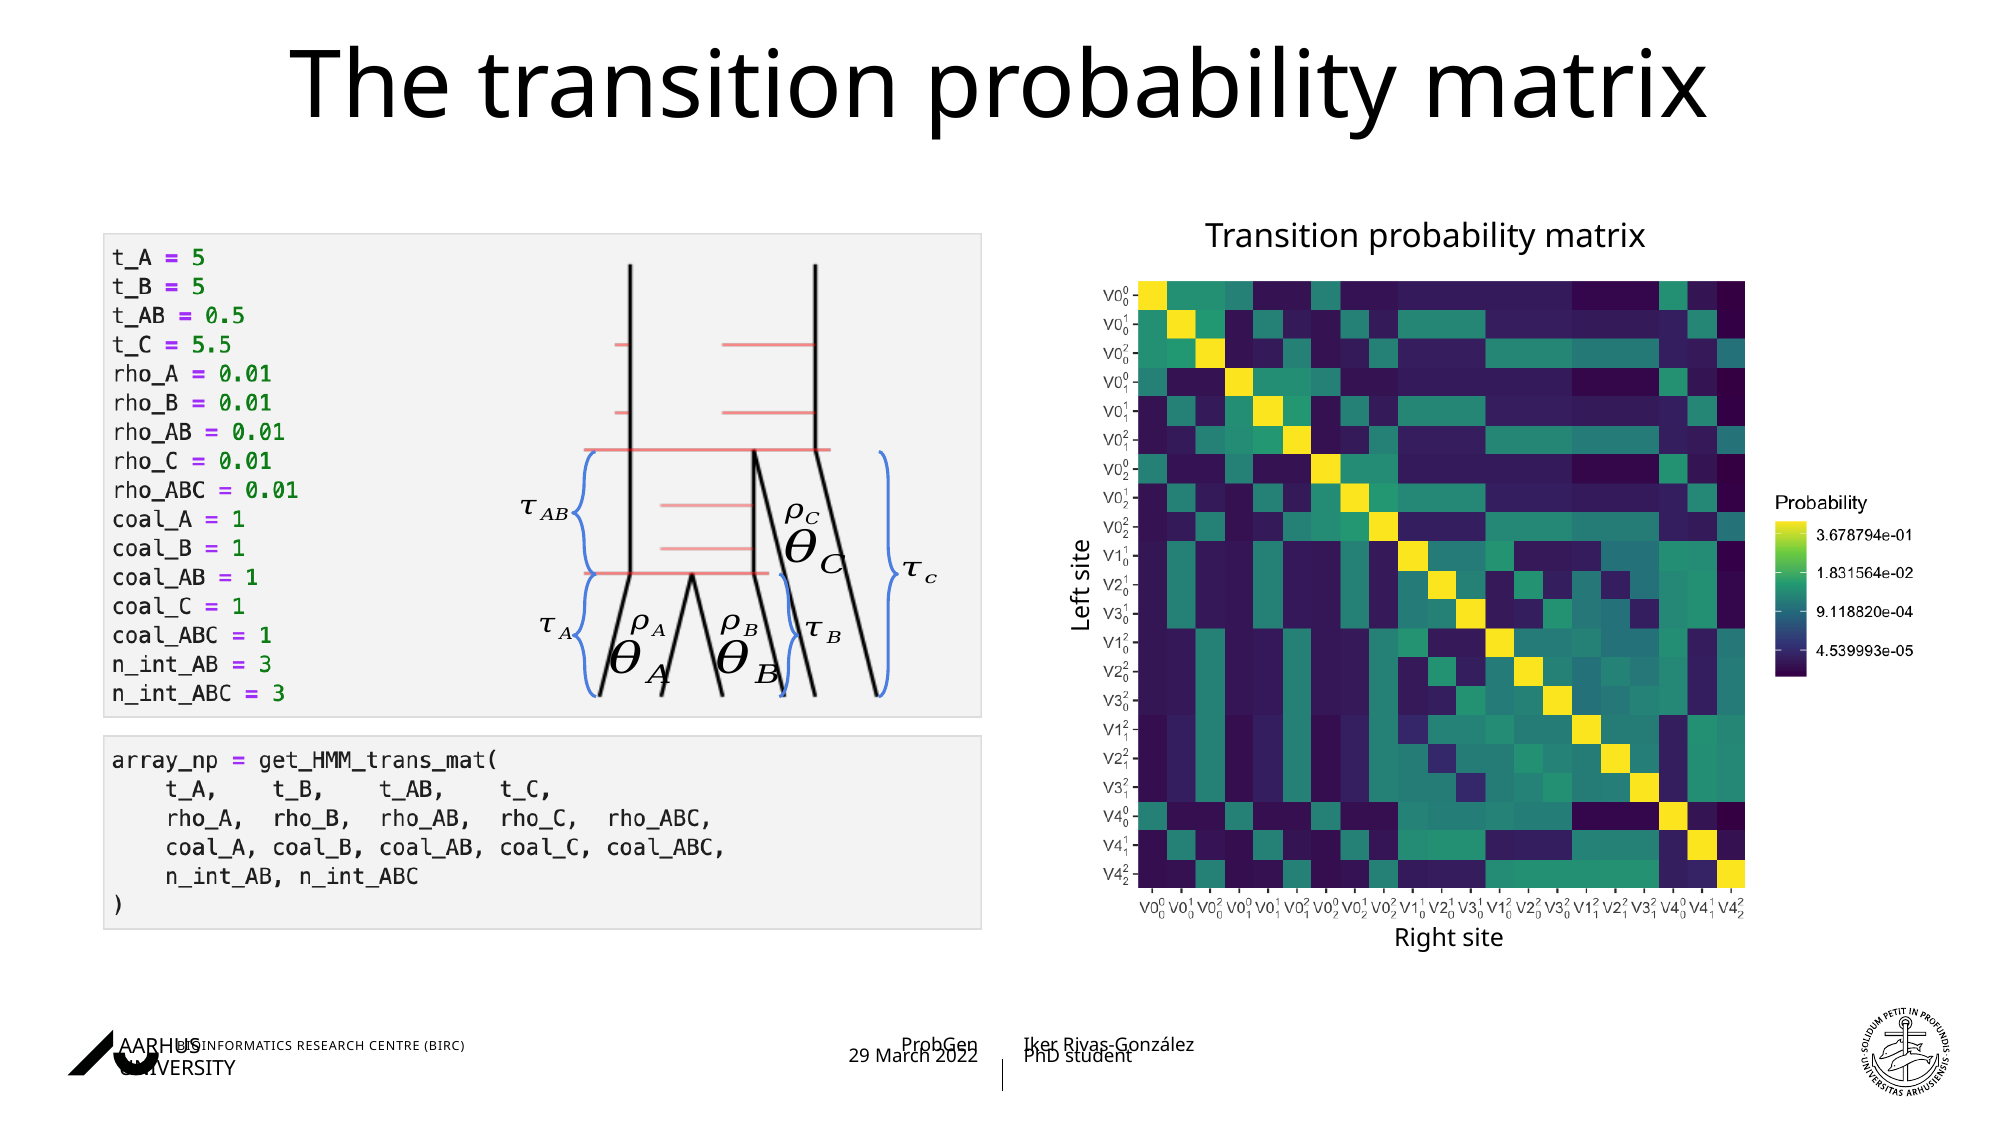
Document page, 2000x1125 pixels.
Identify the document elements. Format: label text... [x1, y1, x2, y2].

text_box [429, 172, 1048, 790]
title The transition probability matrix [51, 37, 1948, 162]
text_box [1066, 181, 1934, 953]
picture [99, 229, 986, 933]
